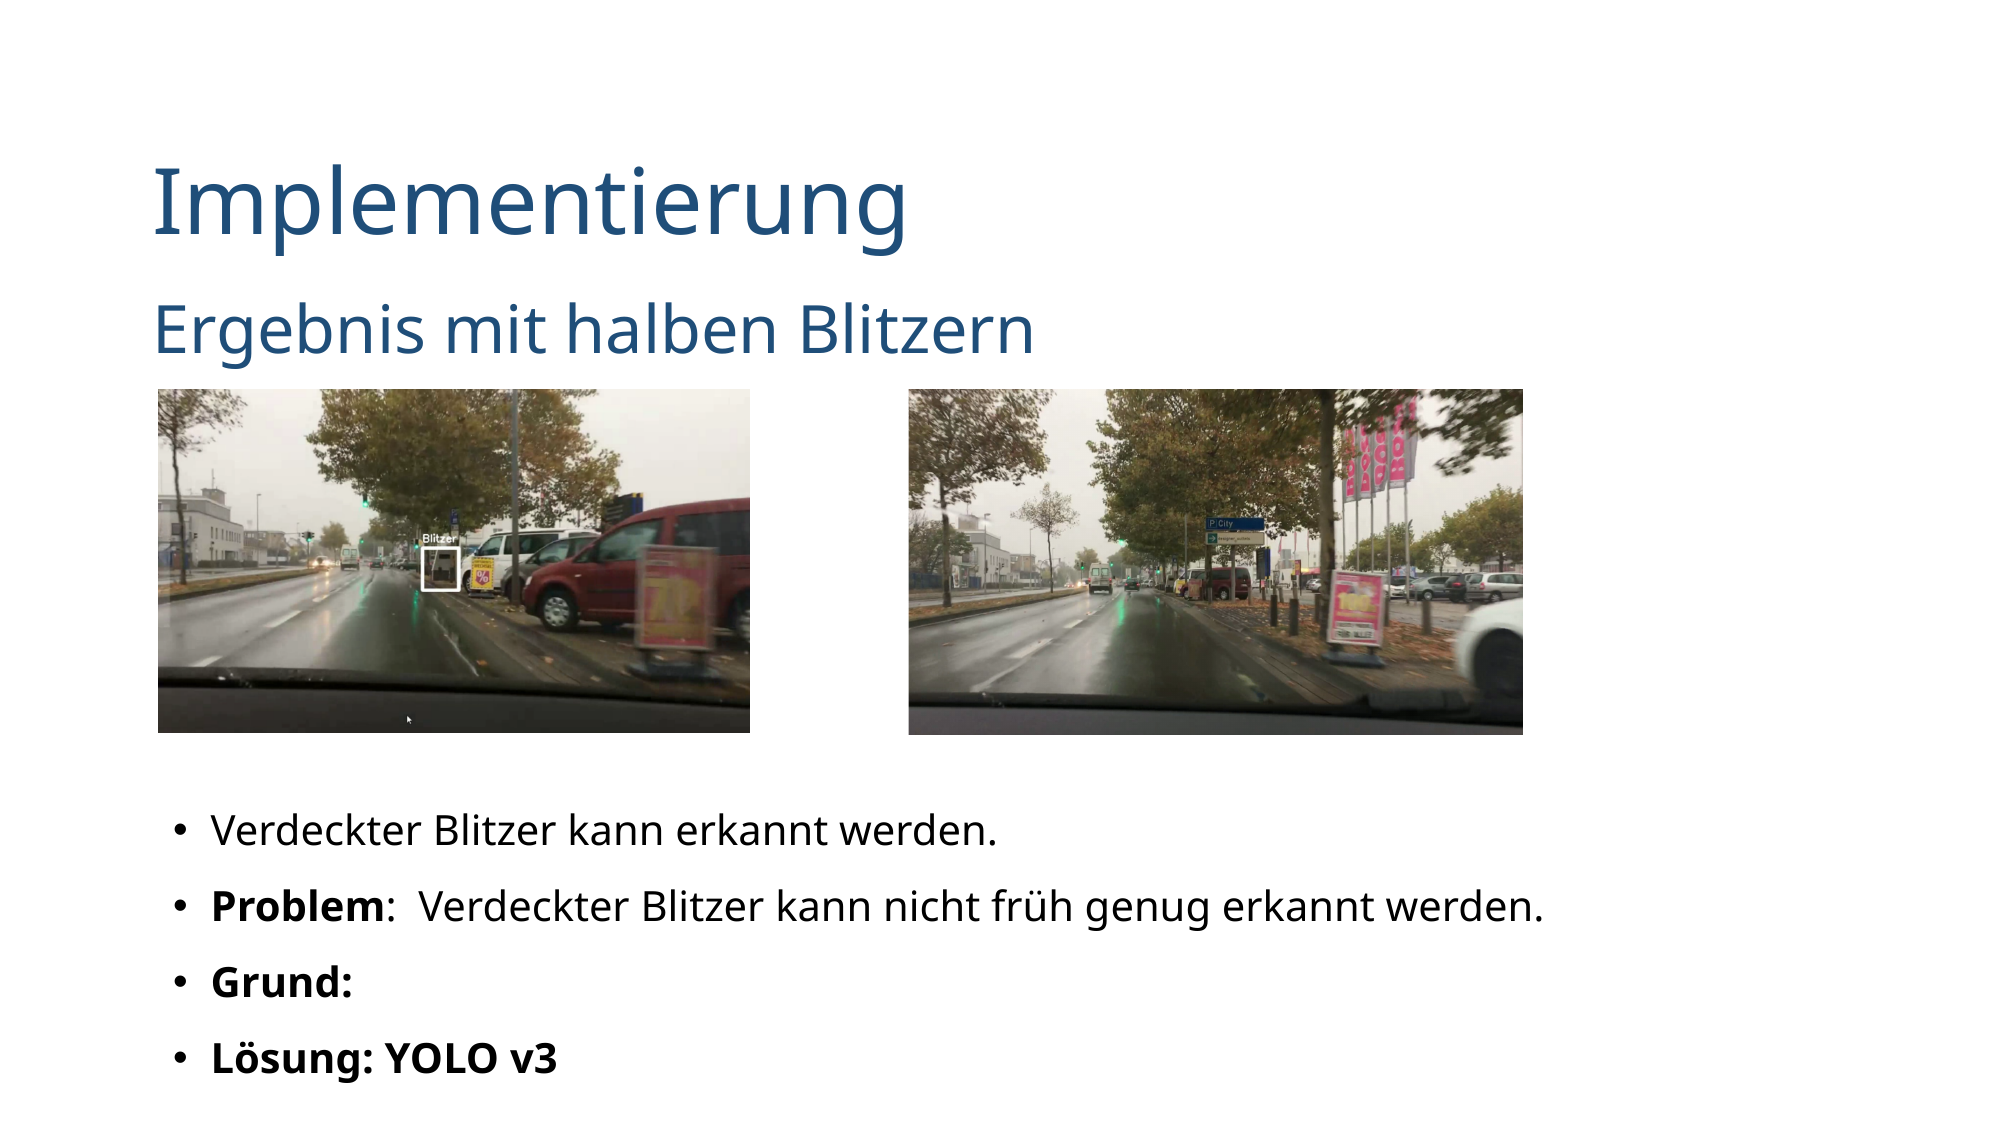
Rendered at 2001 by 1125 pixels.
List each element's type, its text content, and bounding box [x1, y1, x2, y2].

picture [158, 389, 750, 733]
picture [908, 389, 1523, 735]
title Implementierung [137, 116, 1089, 279]
list Verdeckter Blitzer kann erkannt werden. Problem: Verdeckter Blitzer kann nicht früh genug erkannt werden. Grund: Lösung: YOLO v3 [158, 791, 1925, 1125]
text_box Ergebnis mit halben Blitzern [137, 279, 1089, 375]
